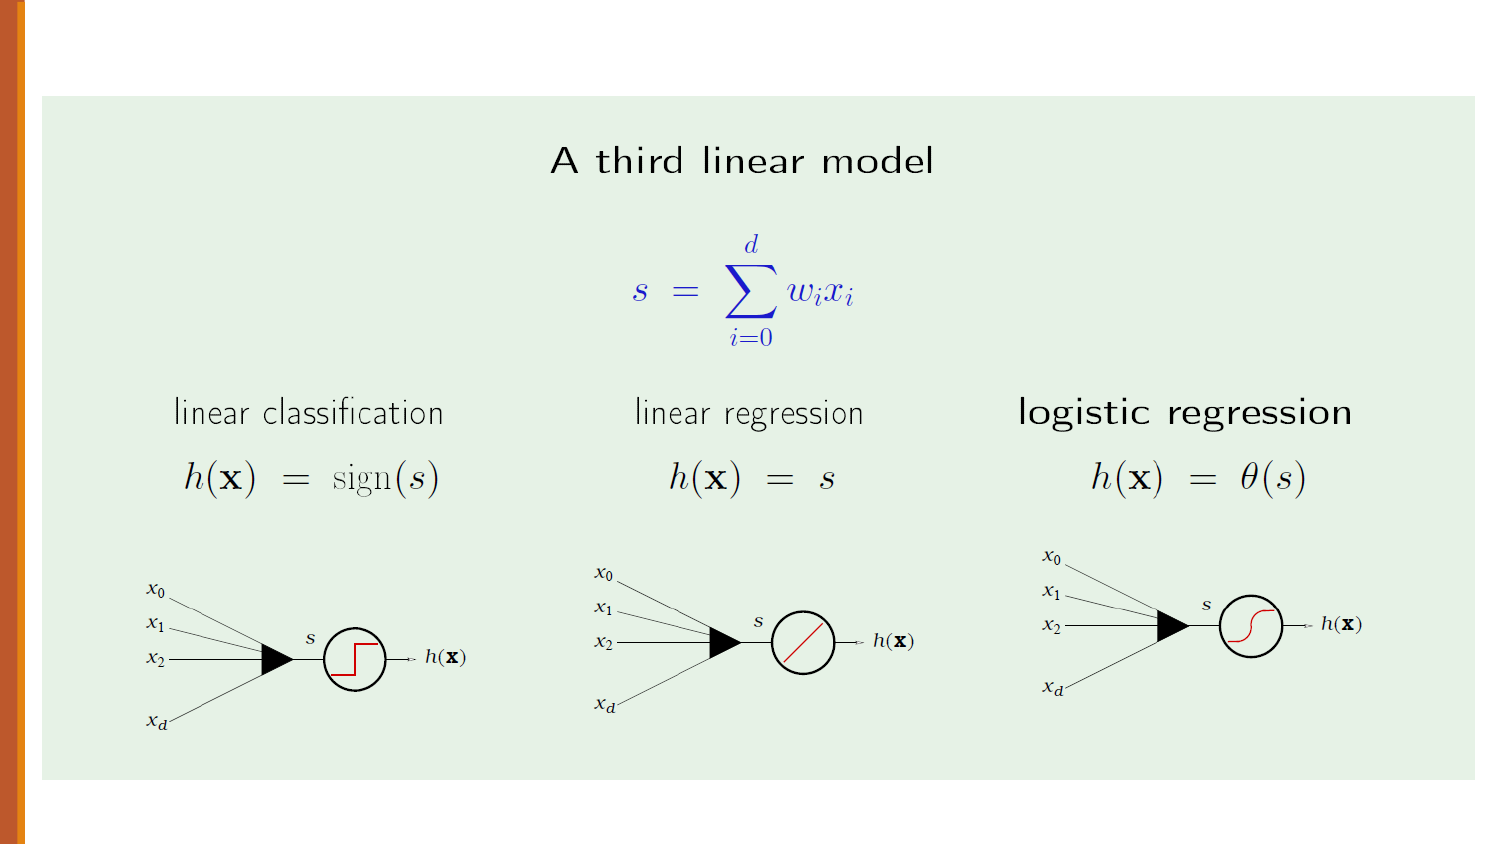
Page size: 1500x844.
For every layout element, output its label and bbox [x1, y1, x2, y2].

picture [42, 95, 1476, 781]
